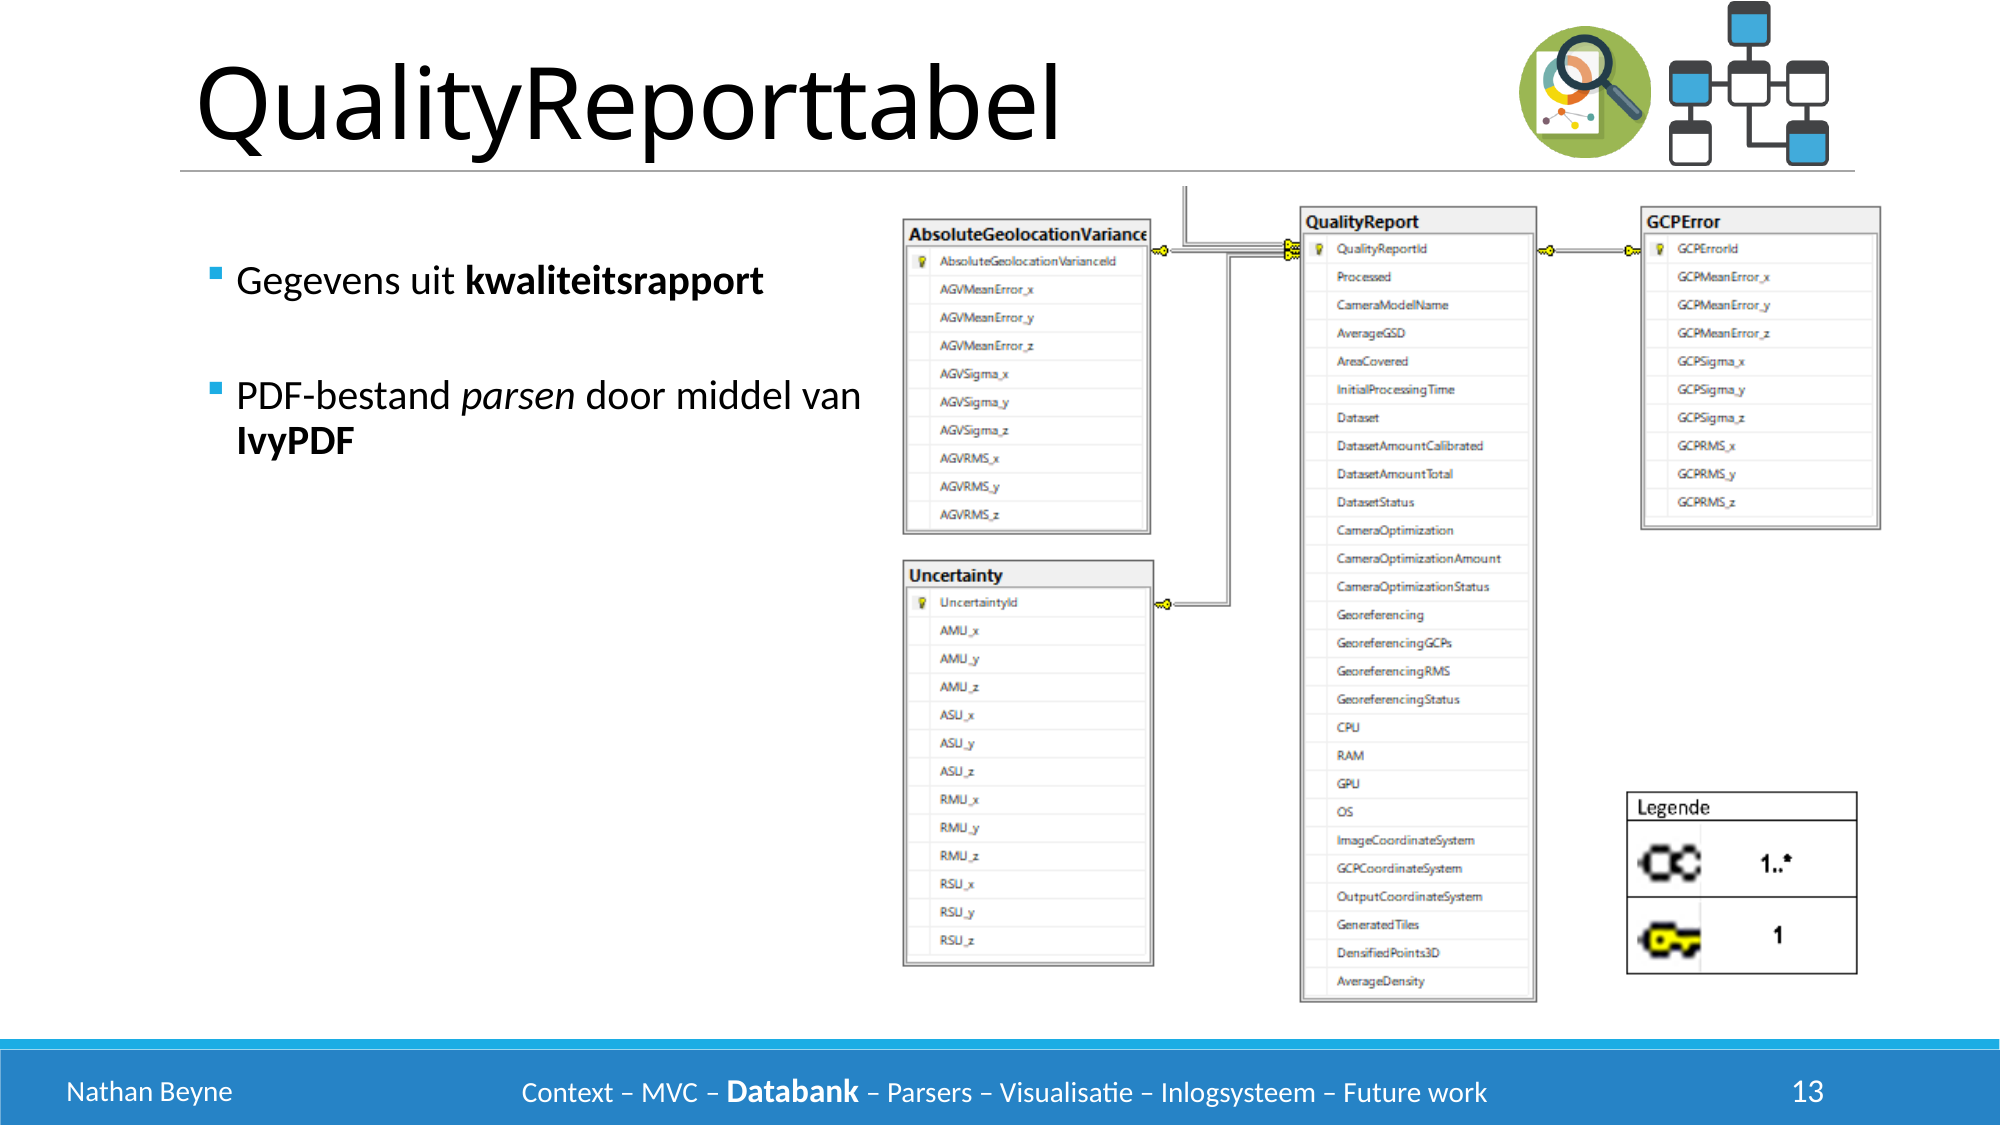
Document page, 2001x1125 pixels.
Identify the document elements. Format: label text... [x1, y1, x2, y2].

picture [880, 186, 1898, 1017]
picture [1519, 26, 1651, 159]
text_box Gegevens uit kwaliteitsrapport PDF-bestand parsen door middel van IvyPDF [158, 250, 877, 981]
slide_number 13 [1741, 1059, 1840, 1120]
text_box QualityReporttabel [179, 47, 1657, 170]
footer Context – MVC – Databank – Parsers – Visualisatie – Inlogsysteem – Future work [359, 1059, 1651, 1120]
slide_number Nathan Beyne [51, 1059, 359, 1120]
picture [1660, 0, 1838, 174]
